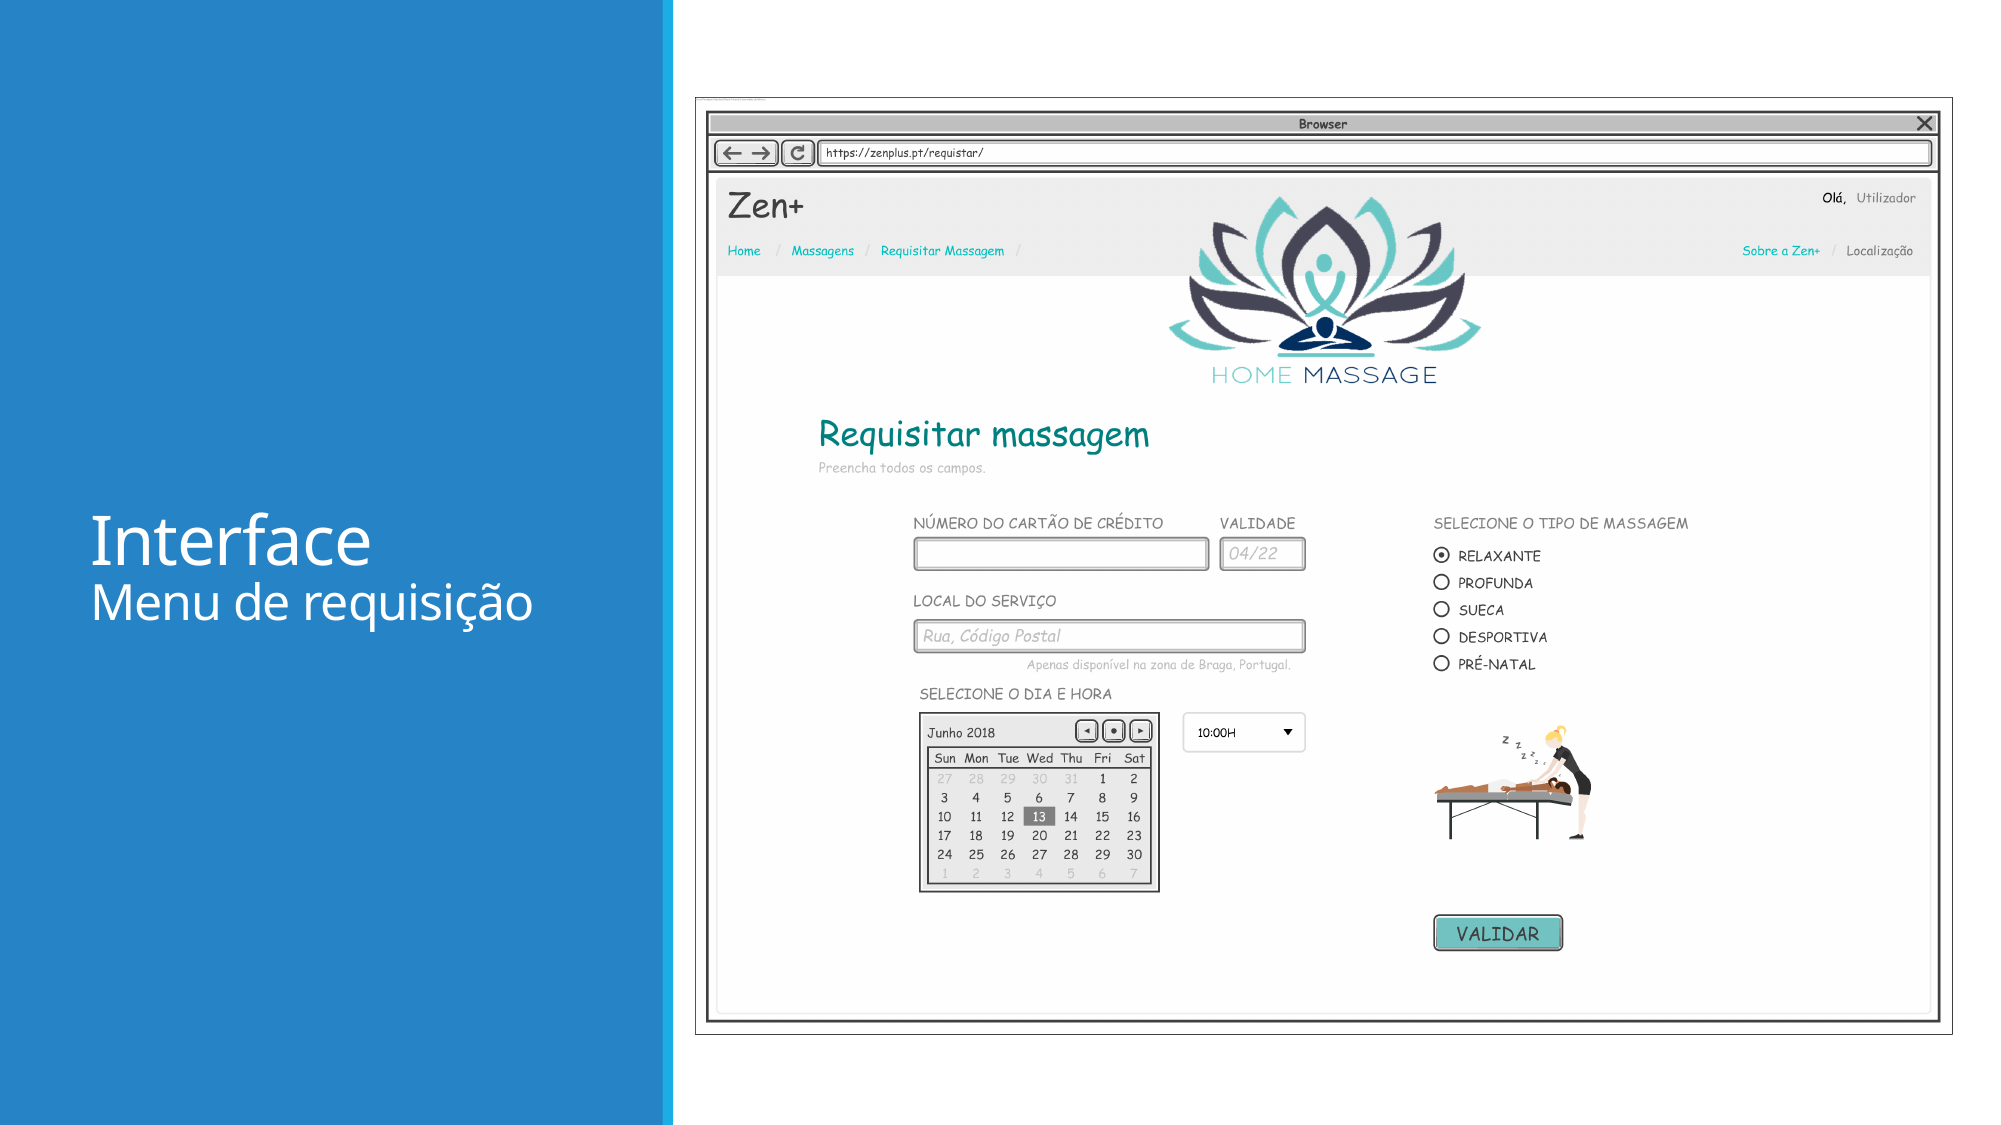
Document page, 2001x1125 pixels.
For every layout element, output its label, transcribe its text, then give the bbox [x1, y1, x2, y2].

title Interface Menu de requisição [75, 97, 600, 1035]
picture [695, 96, 1953, 1035]
